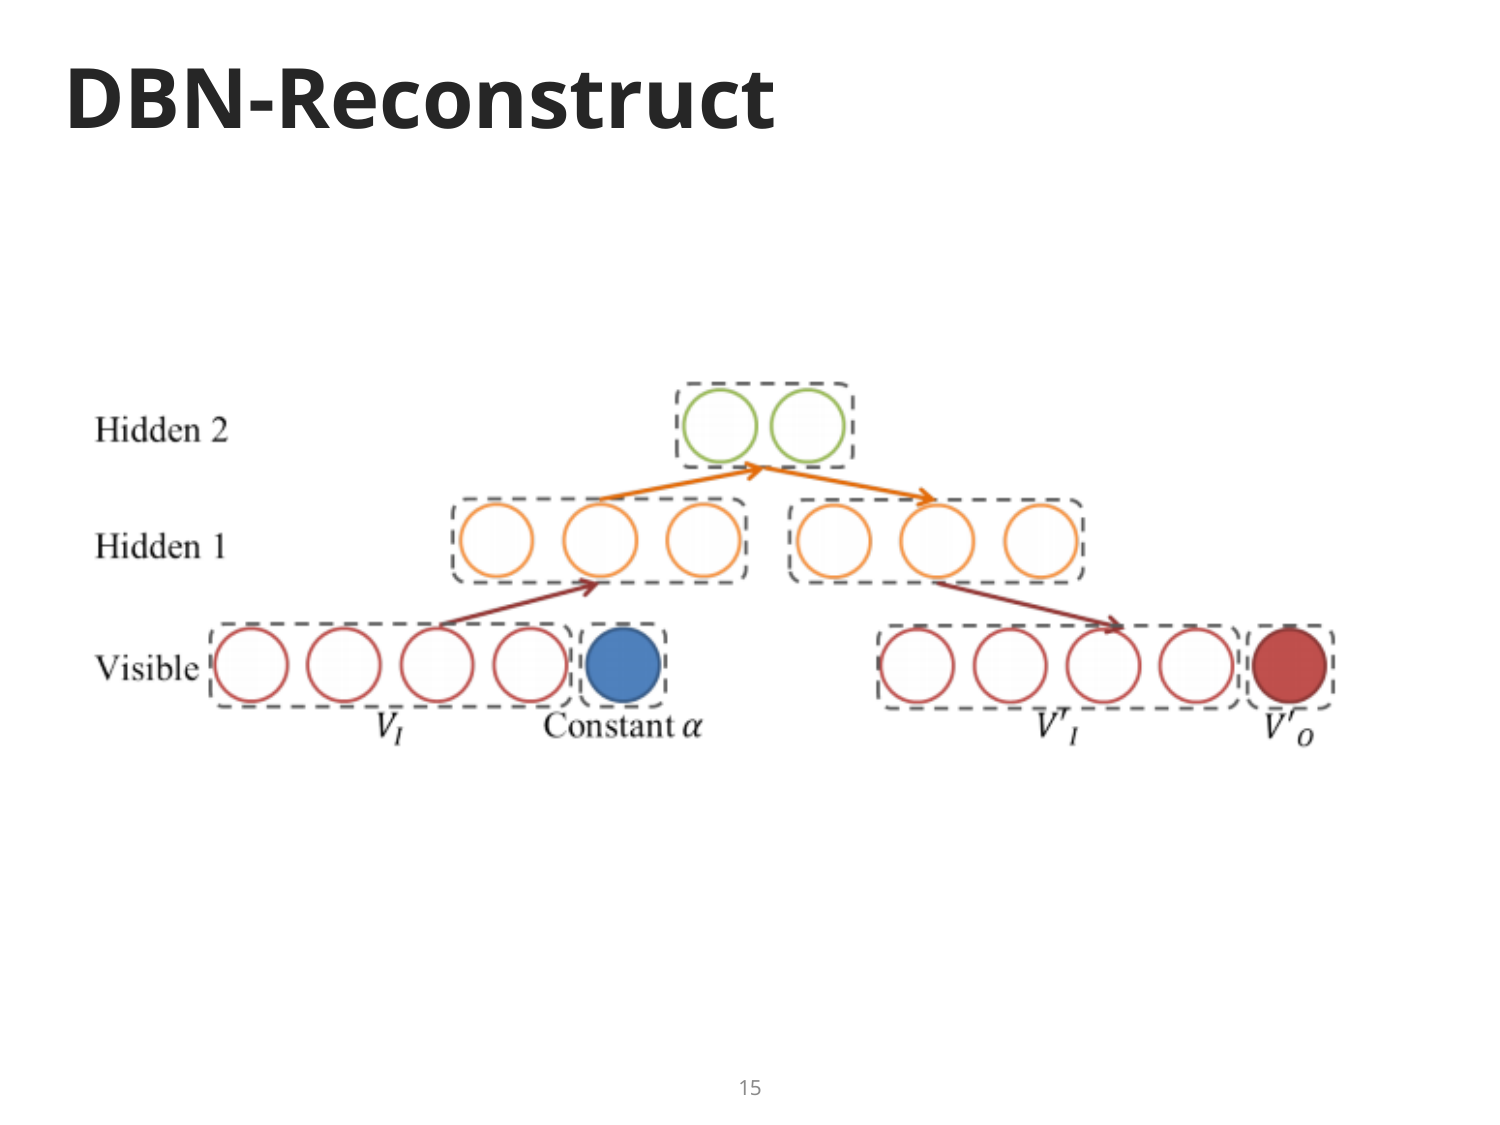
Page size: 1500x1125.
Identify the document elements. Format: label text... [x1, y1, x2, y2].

slide_number 15 [575, 1058, 925, 1119]
title DBN-Reconstruct [48, 41, 1456, 149]
picture [64, 361, 1407, 788]
